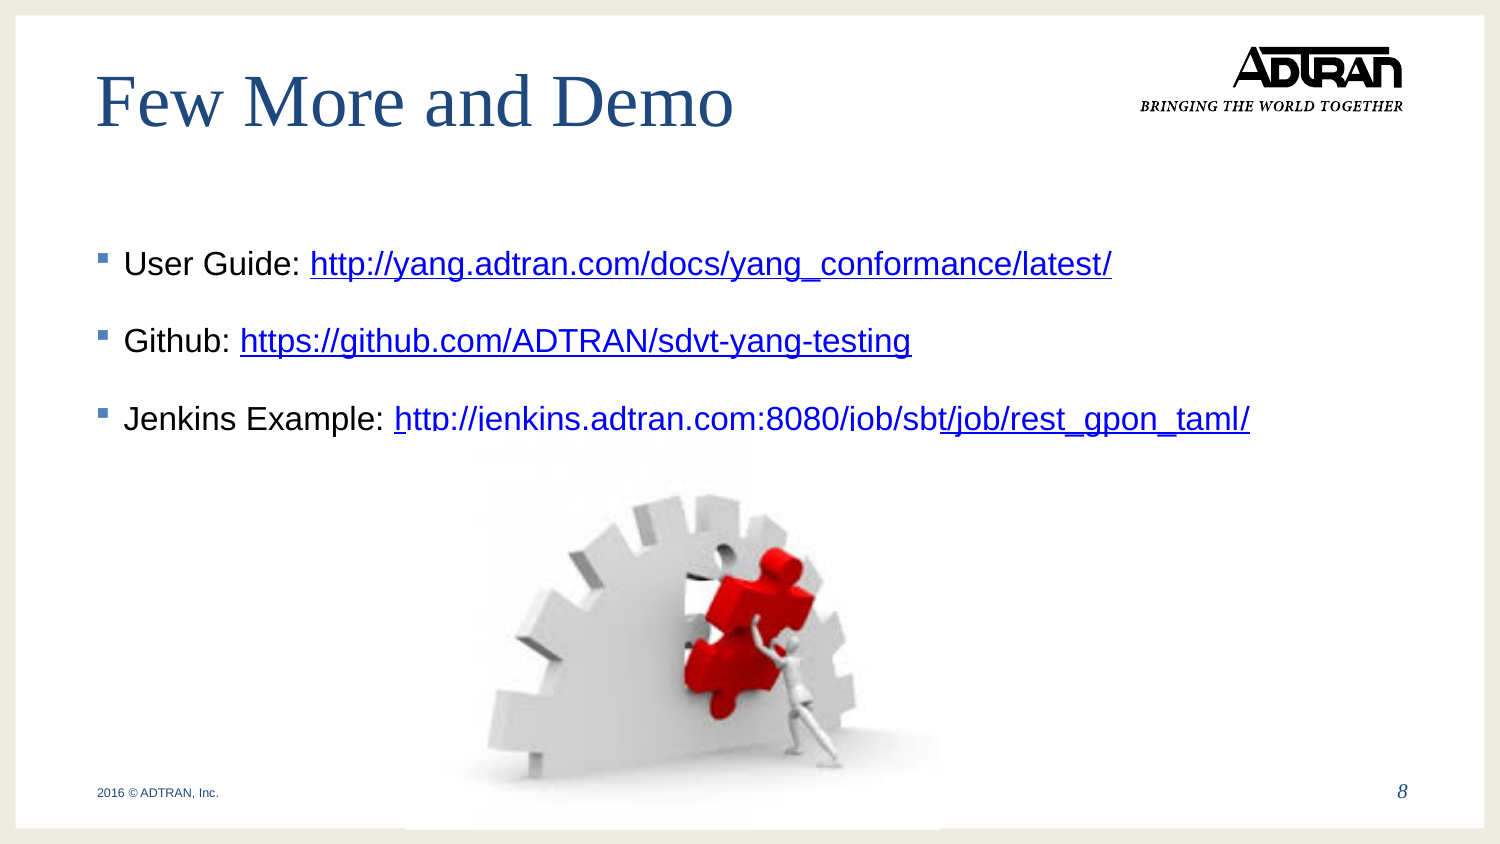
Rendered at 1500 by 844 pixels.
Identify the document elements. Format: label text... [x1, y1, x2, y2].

list User Guide: http://yang.adtran.com/docs/yang_conformance/latest/ Github: https://github.com/ADTRAN/sdvt-yang-testing Jenkins Example: http://jenkins.adtran.com:8080/job/sbt/job/rest_gpon_taml/ [95, 234, 1406, 721]
slide_number 8 [1311, 772, 1408, 808]
title Few More and Demo [95, 54, 1121, 223]
picture [406, 431, 940, 830]
